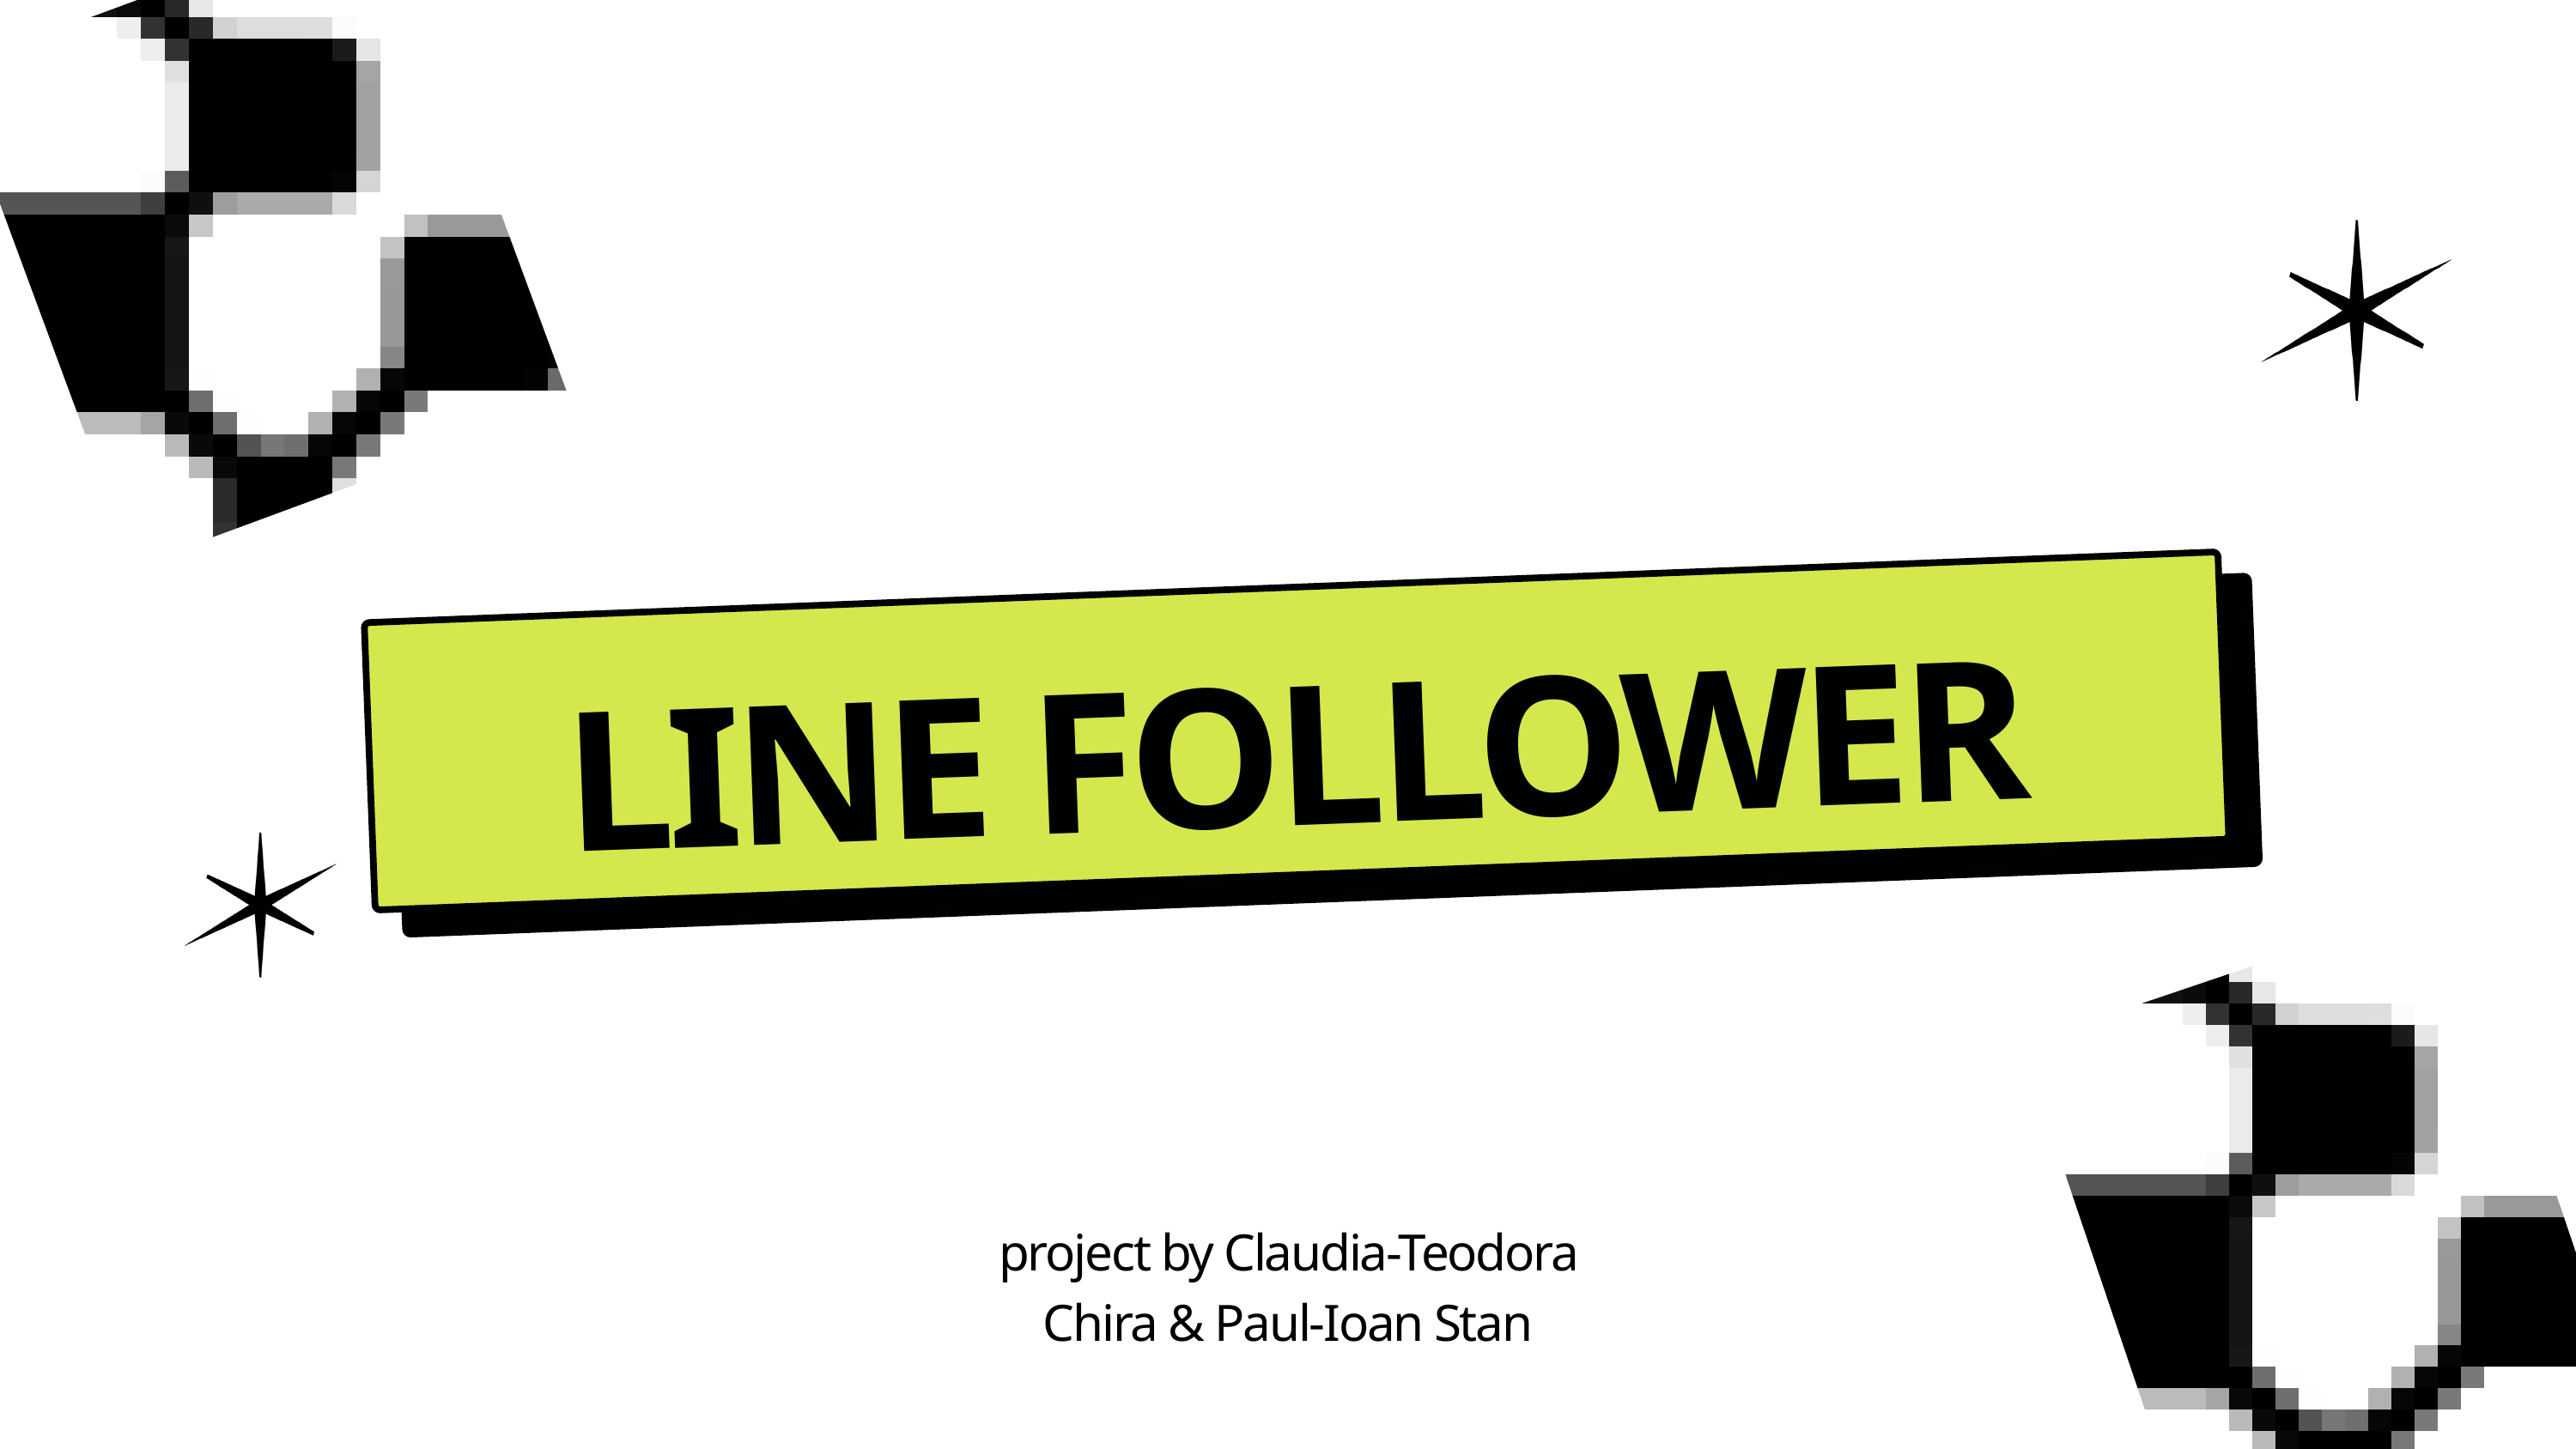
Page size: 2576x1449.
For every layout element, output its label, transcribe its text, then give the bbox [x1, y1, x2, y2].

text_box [399, 611, 2255, 900]
text_box project by Claudia-Teodora Chira & Paul-Ioan Stan [968, 1210, 1608, 1351]
text_box [182, 821, 338, 989]
text_box [2020, 897, 2576, 1449]
text_box [2259, 205, 2454, 415]
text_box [368, 586, 2225, 876]
text_box [0, 0, 572, 567]
text_box LINE FOLLOWER [1431, 559, 2138, 586]
